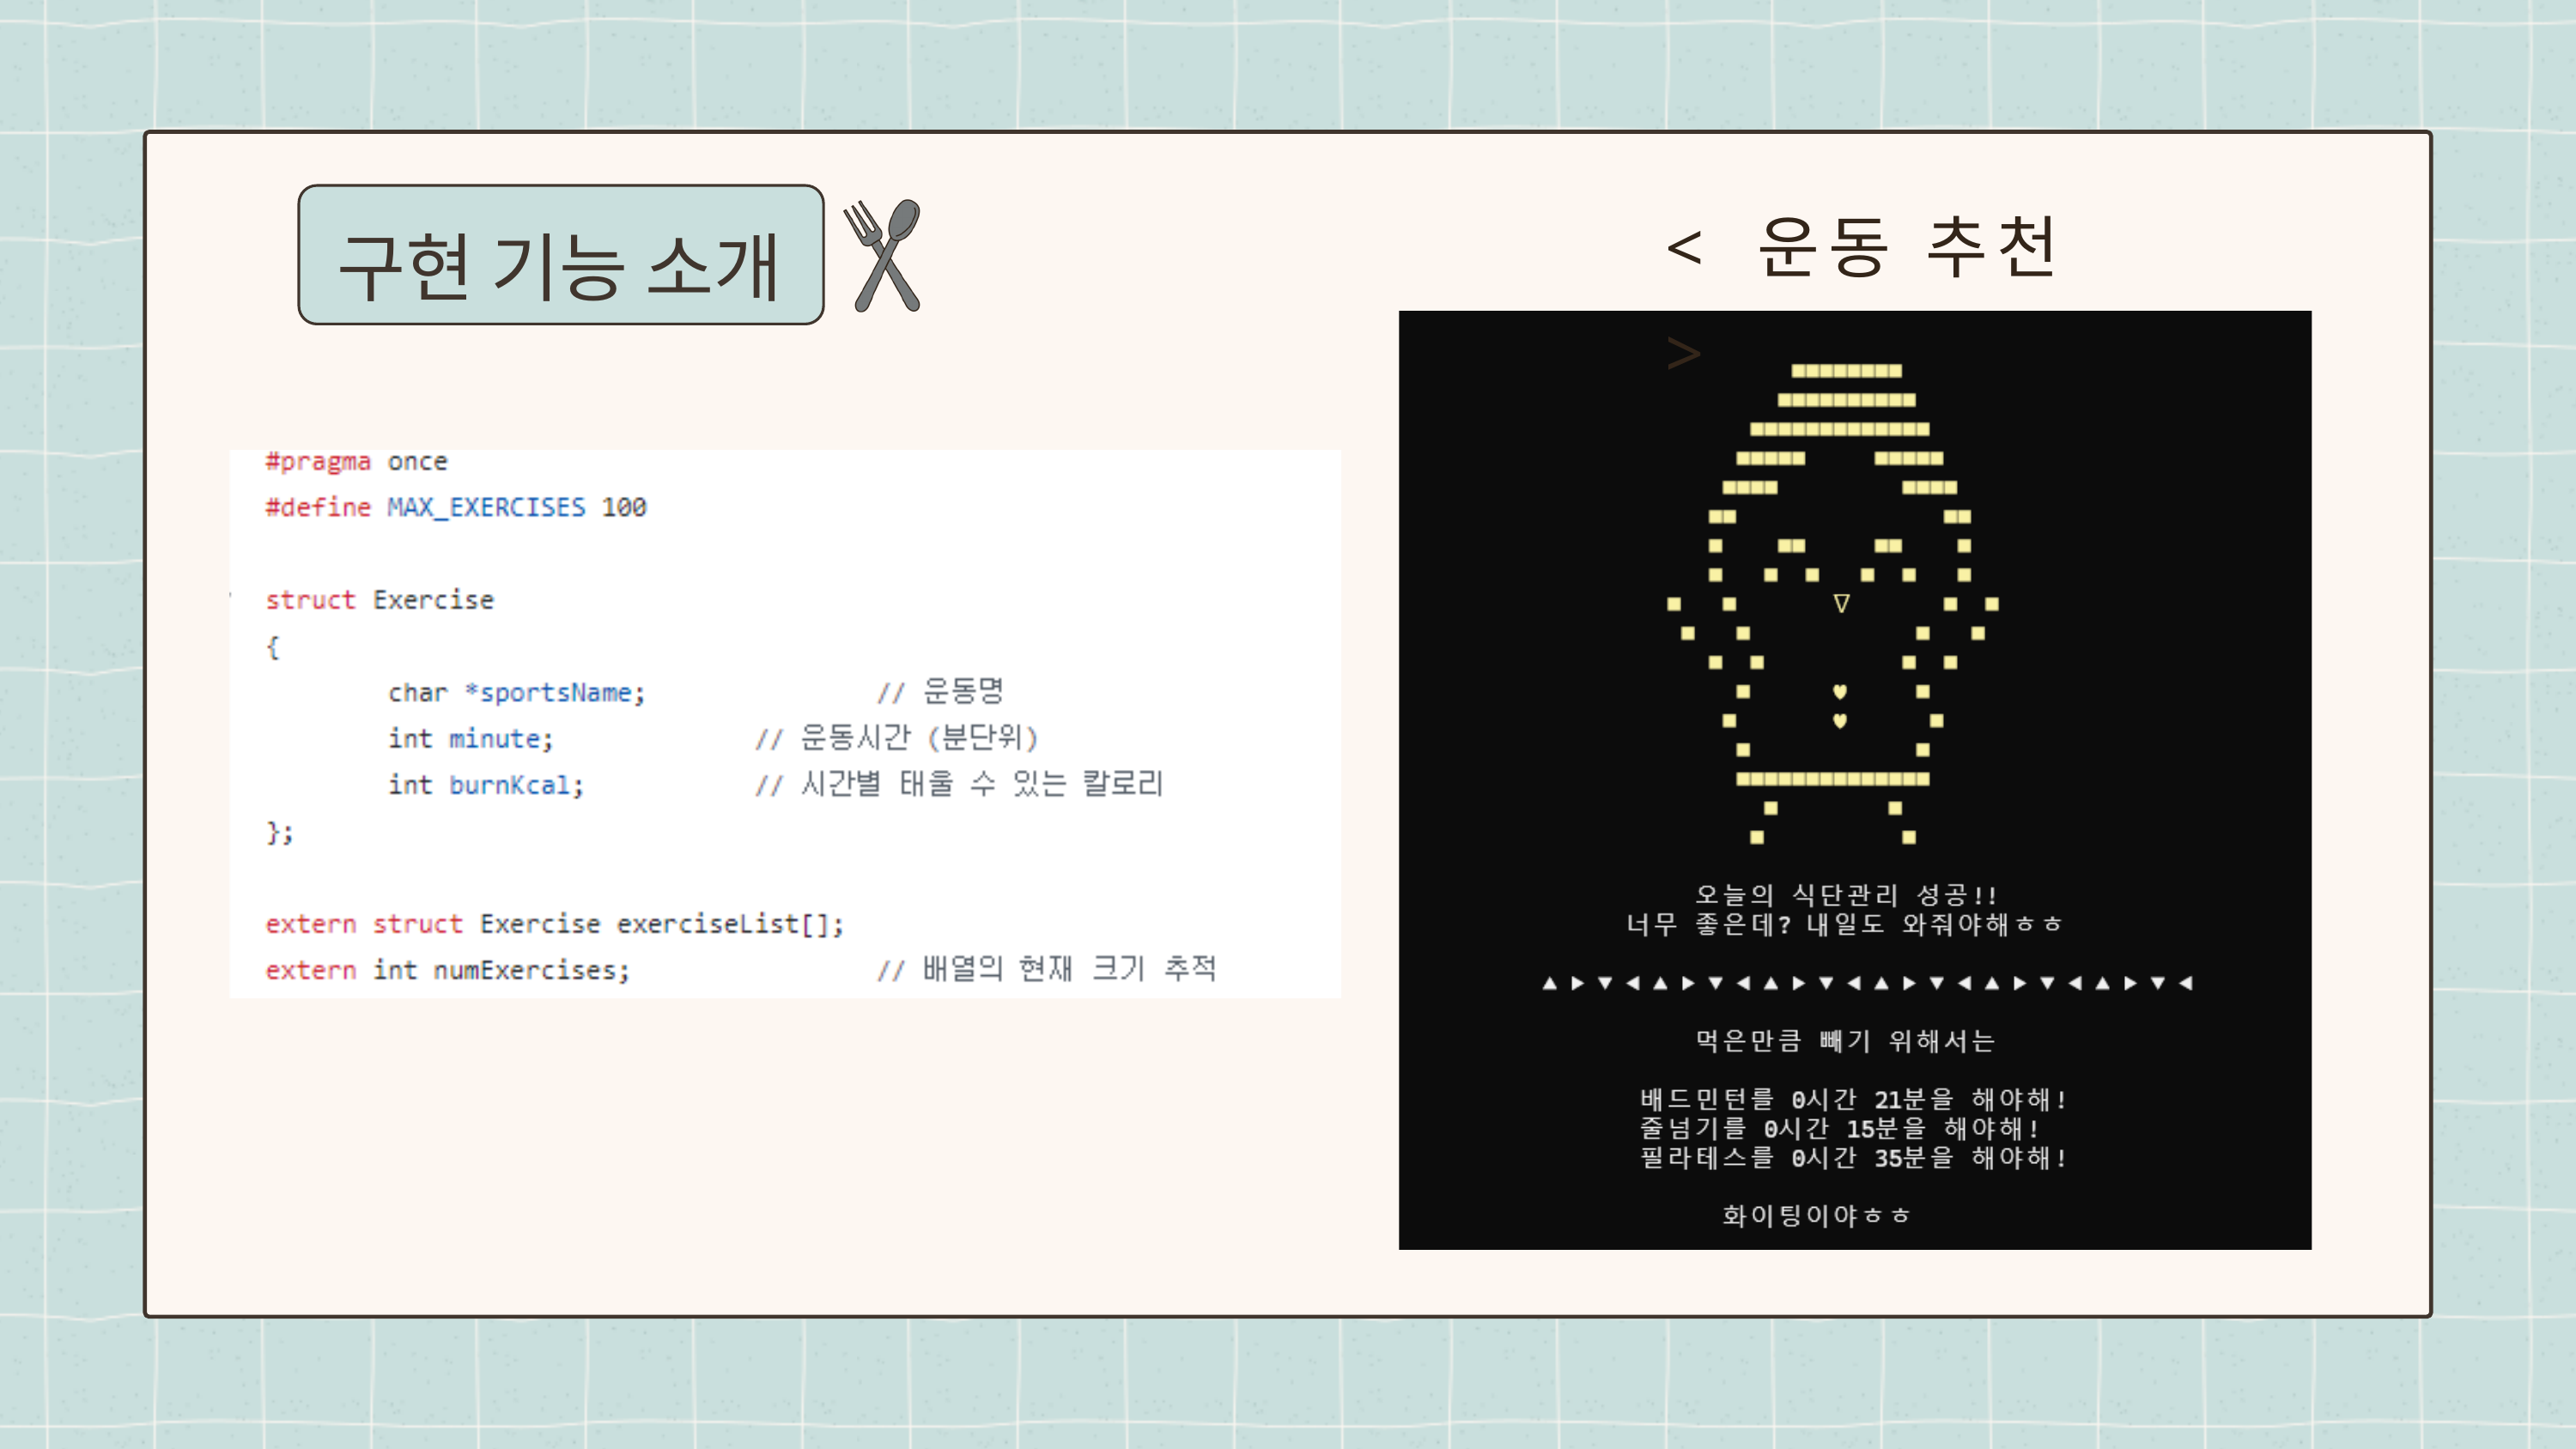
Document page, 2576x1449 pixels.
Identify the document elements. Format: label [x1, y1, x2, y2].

text_box [144, 131, 2432, 1318]
text_box [298, 185, 824, 324]
text_box [0, 0, 2576, 1449]
